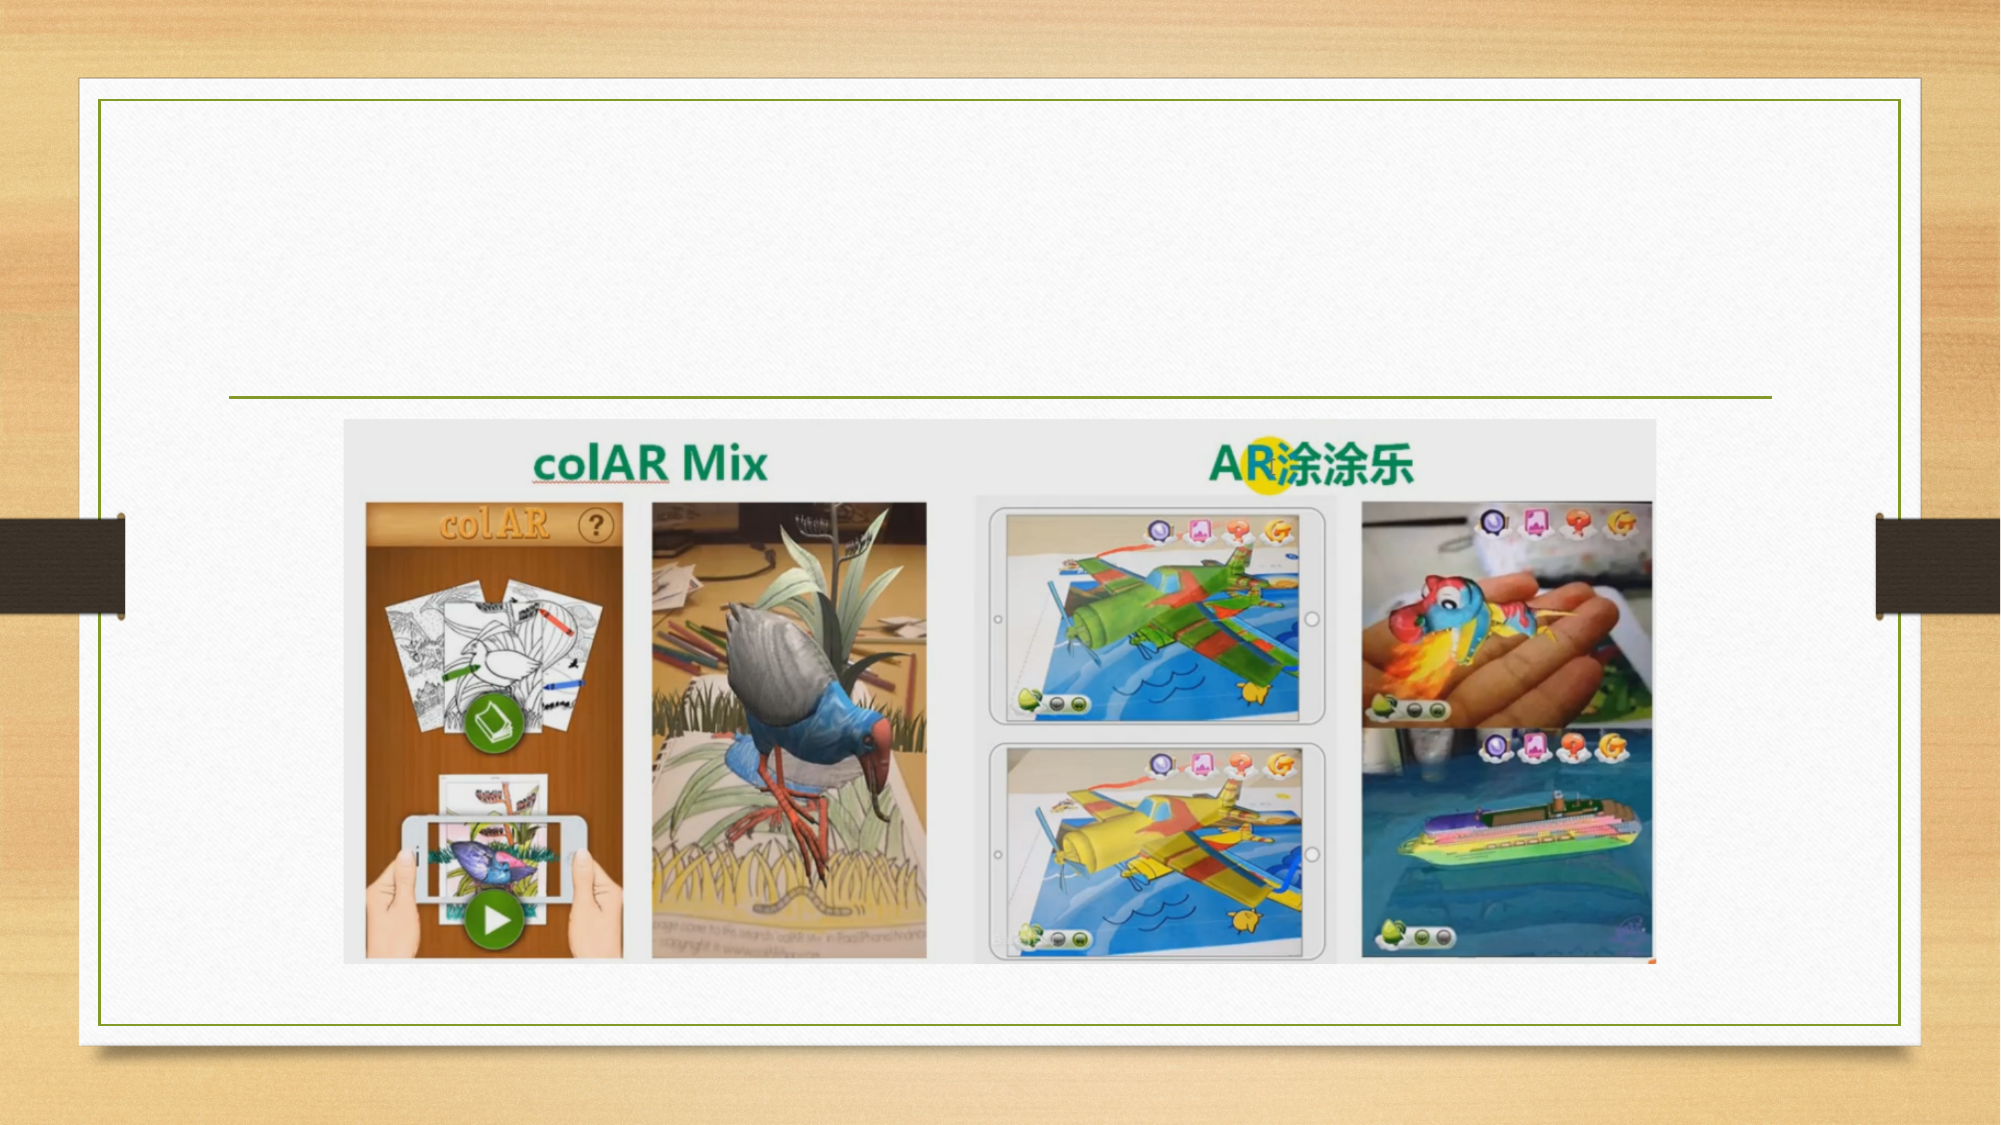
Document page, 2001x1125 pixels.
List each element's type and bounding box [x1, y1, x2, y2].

picture [0, 0, 2001, 1125]
list [343, 419, 1657, 964]
